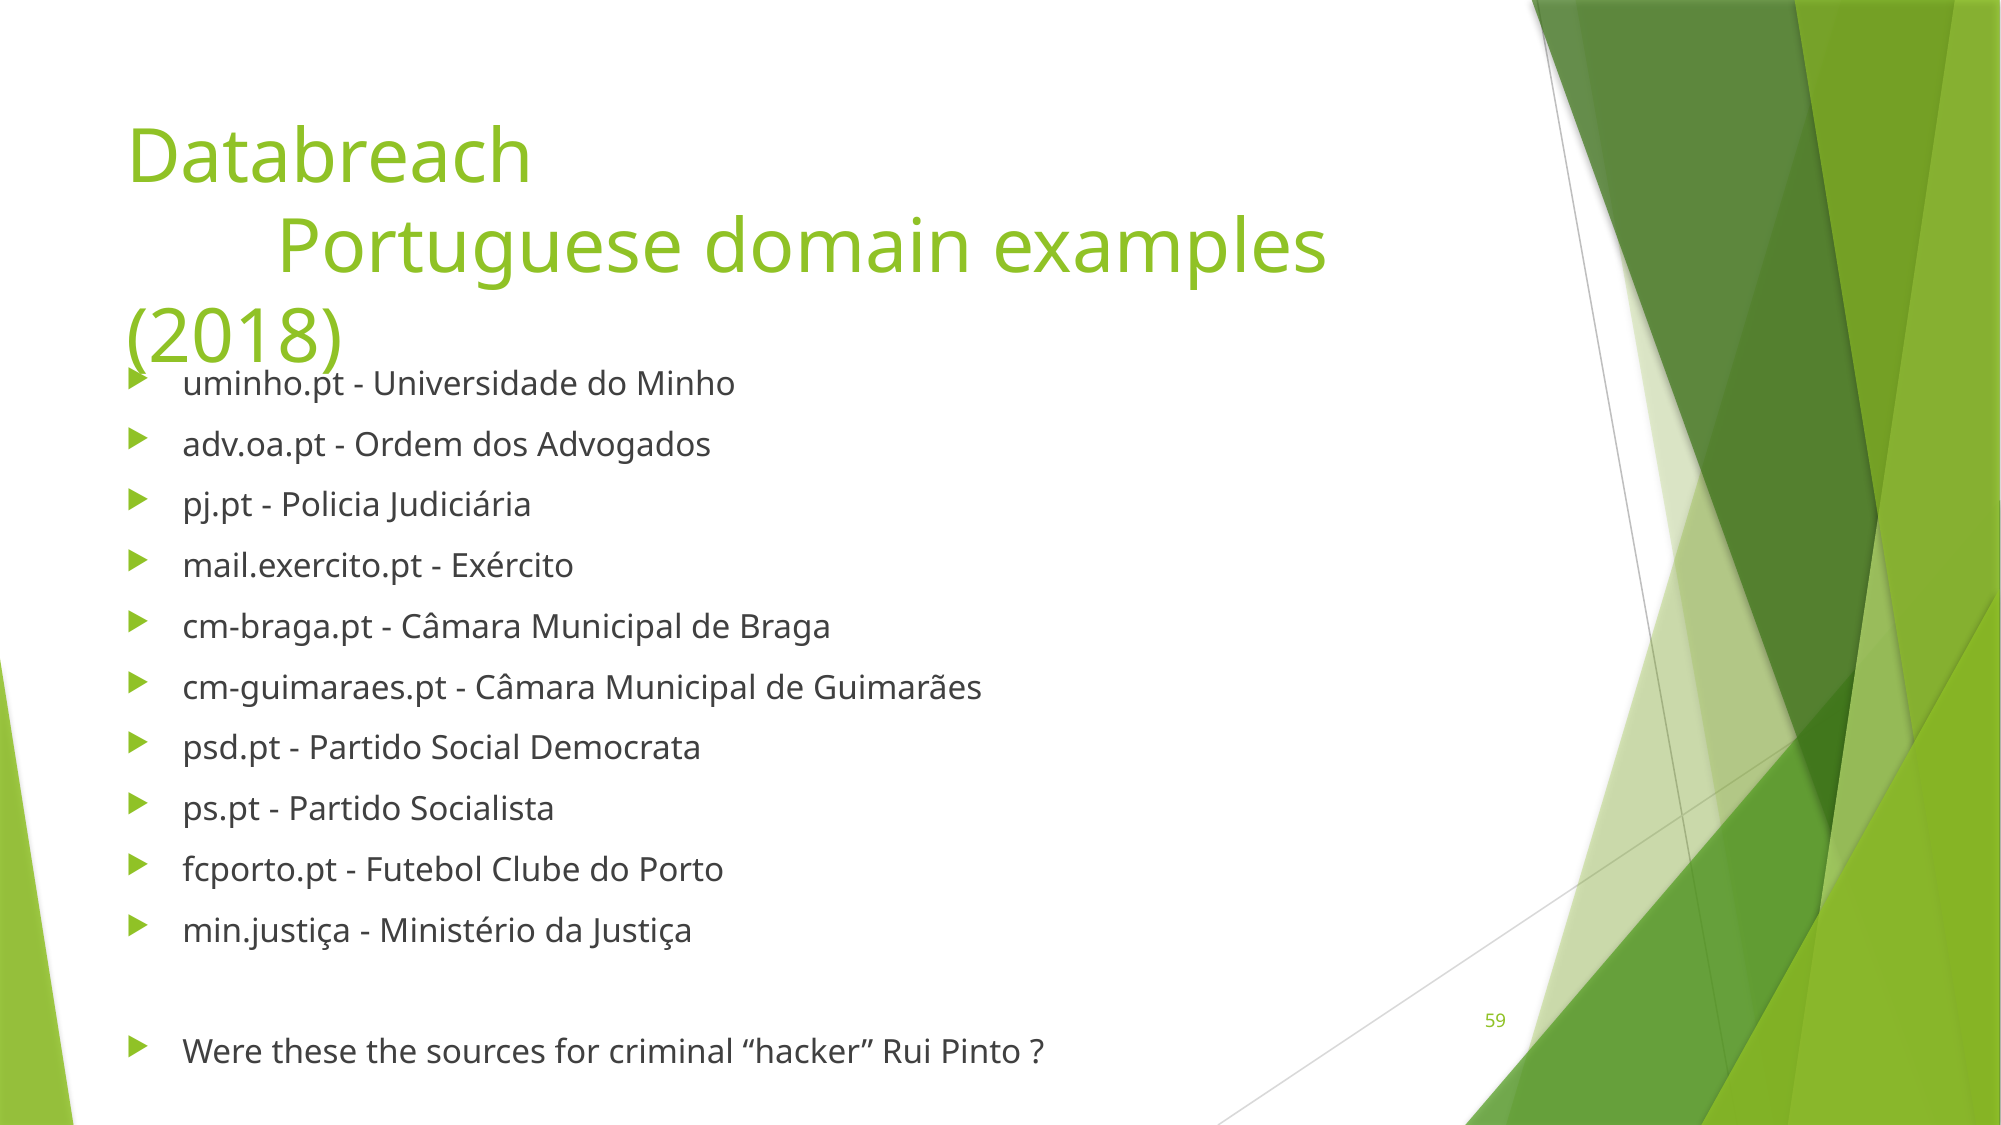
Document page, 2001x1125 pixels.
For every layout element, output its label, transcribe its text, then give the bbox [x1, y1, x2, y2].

list uminho.pt - Universidade do Minho adv.oa.pt - Ordem dos Advogados pj.pt - Policia Judiciária mail.exercito.pt - Exército cm-braga.pt - Câmara Municipal de Braga cm-guimaraes.pt - Câmara Municipal de Guimarães psd.pt - Partido Social Democrata ps.pt - Partido Socialista fcporto.pt - Futebol Clube do Porto min.justiça - Ministério da Justiça Were these the sources for criminal “hacker” Rui Pinto ? [111, 354, 1522, 992]
slide_number 59 [1409, 991, 1522, 1051]
title Databreach Portuguese domain examples (2018) [111, 99, 1522, 317]
